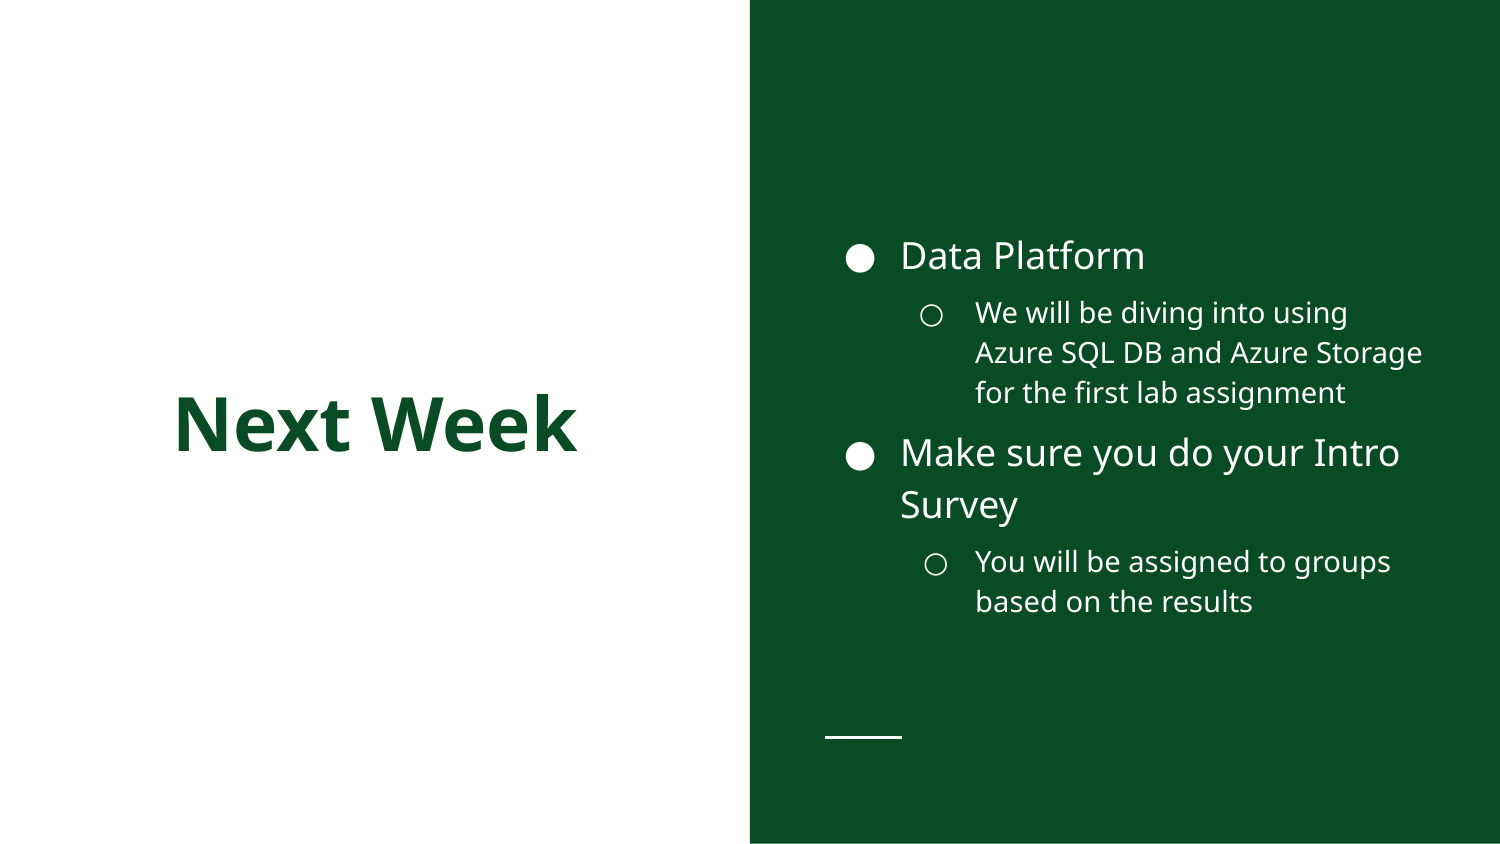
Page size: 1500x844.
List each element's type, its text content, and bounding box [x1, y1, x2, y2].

list Data Platform We will be diving into using Azure SQL DB and Azure Storage for the first lab assignment Make sure you do your Intro Survey You will be assigned to groups based on the results [810, 118, 1440, 725]
title Next Week [43, 313, 708, 530]
